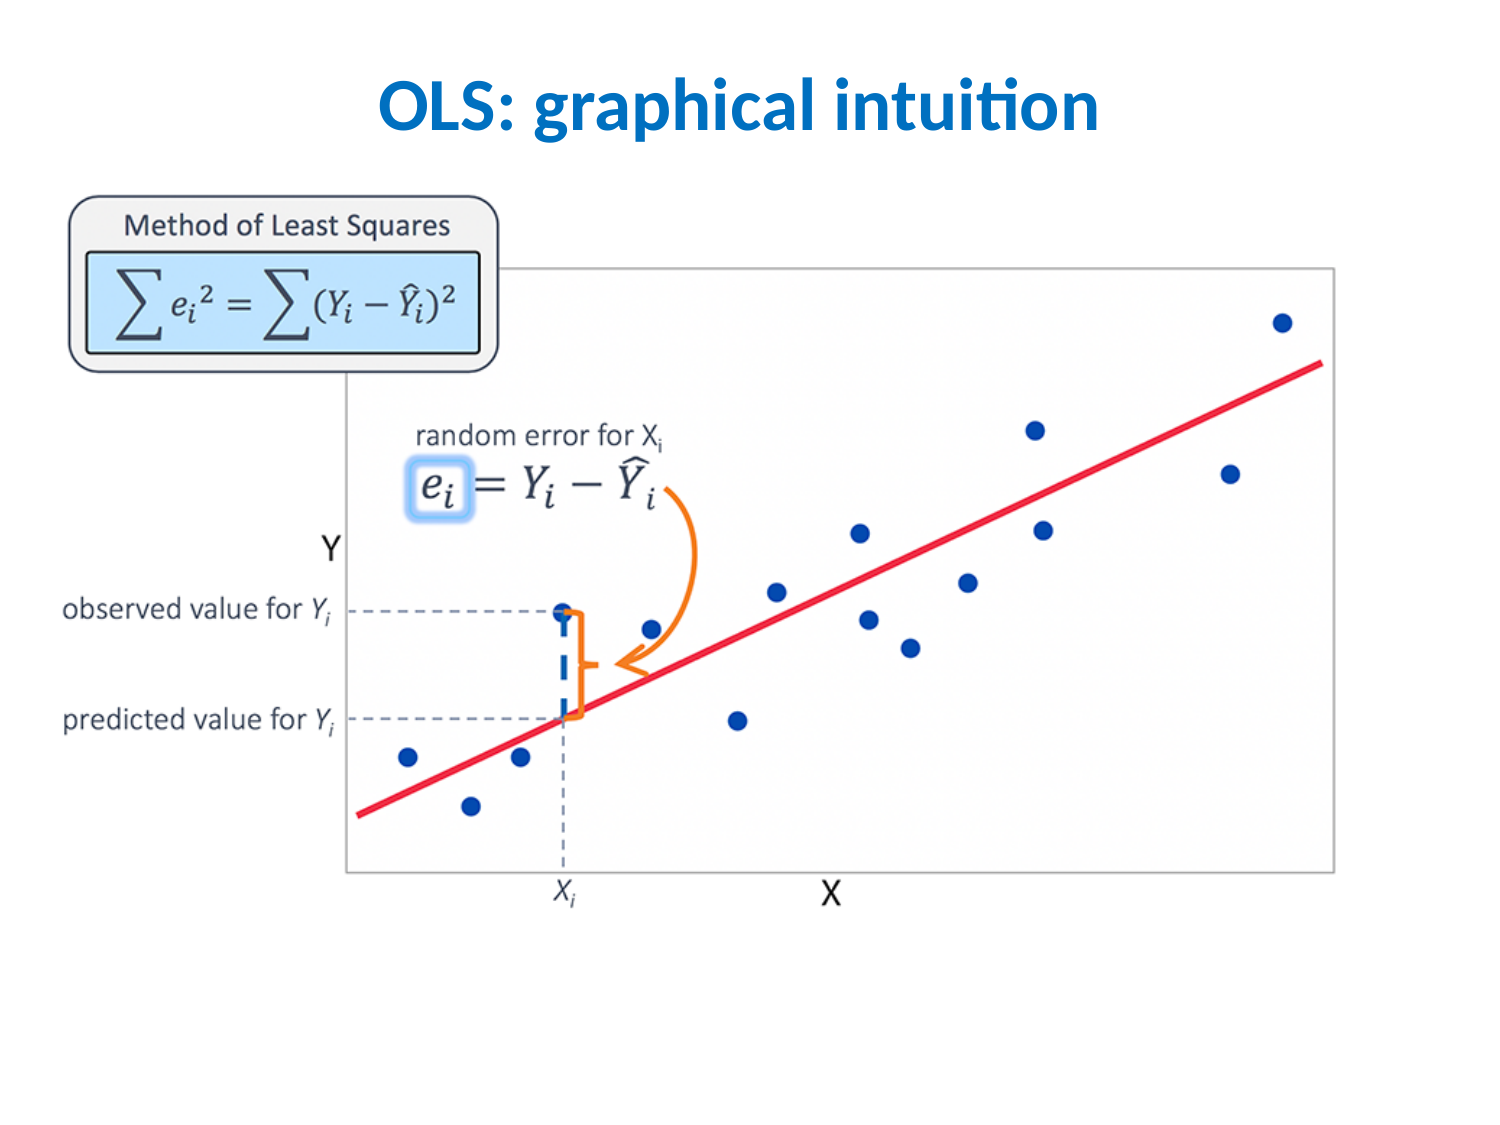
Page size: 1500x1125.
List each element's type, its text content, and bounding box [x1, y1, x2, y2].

picture [27, 172, 1473, 982]
title OLS: graphical intuition [76, 0, 1352, 172]
